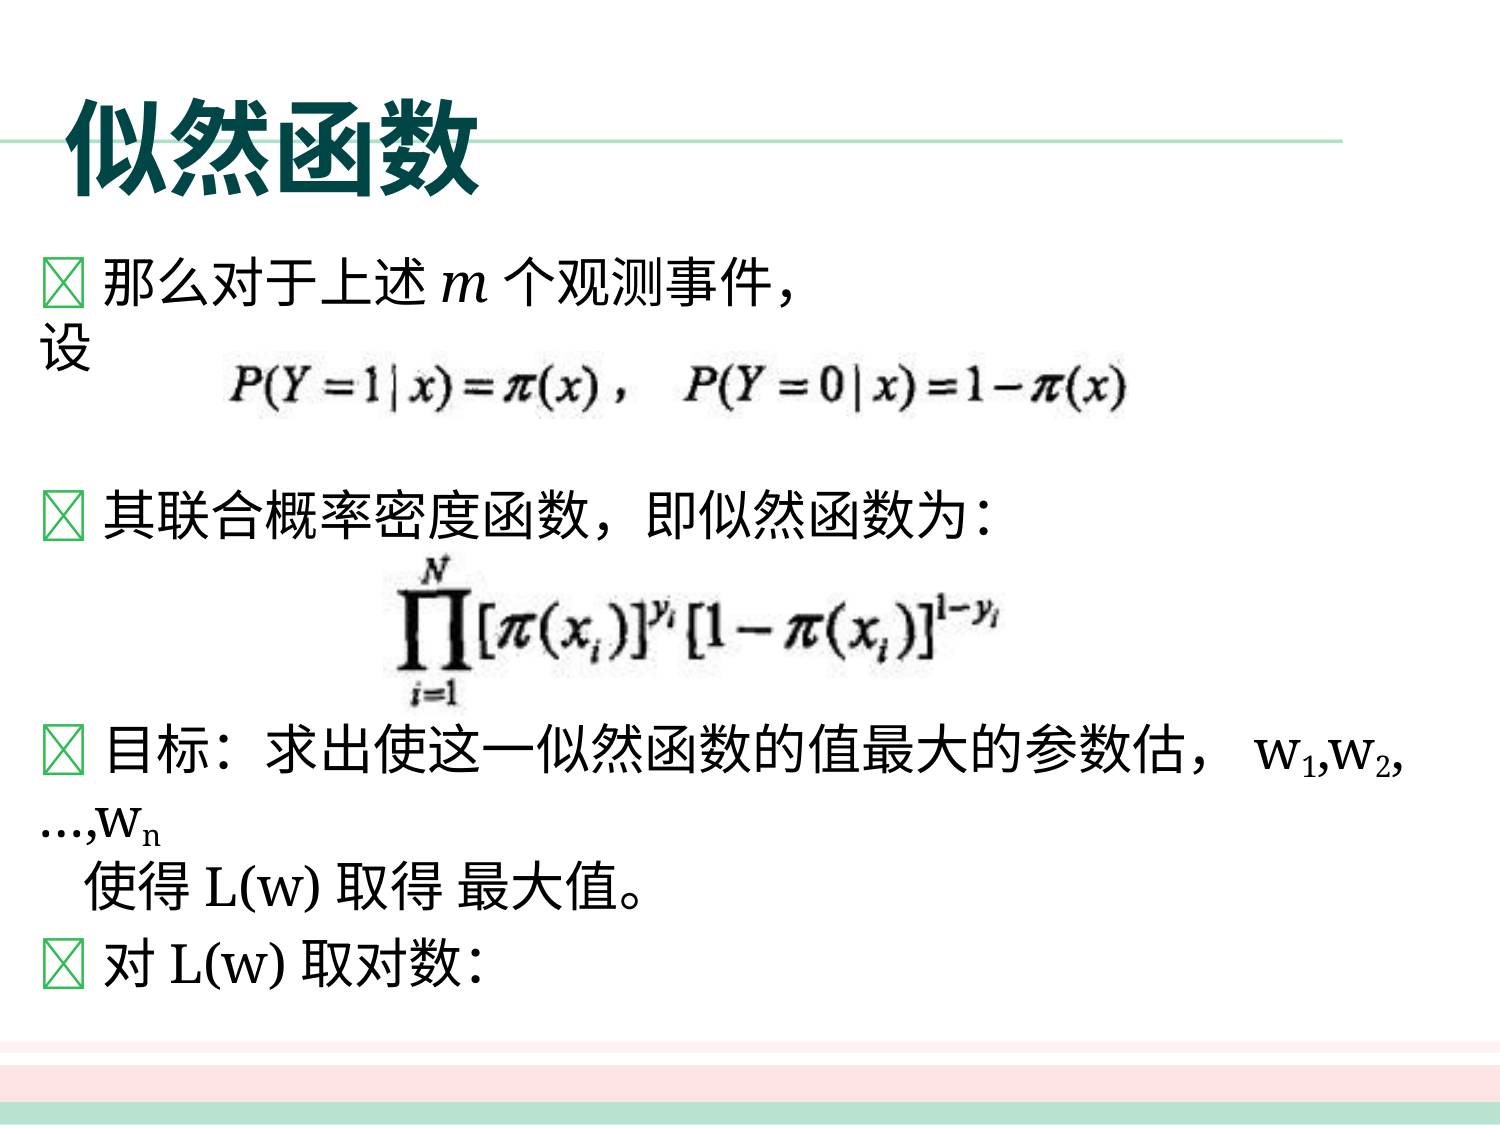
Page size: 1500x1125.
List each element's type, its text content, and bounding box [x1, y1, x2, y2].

text_box 目标：求出使这一似然函数的值最大的参数估，w1,w2,…,wn 使得L(w)取得 最大值。 对L(w)取对数： [32, 713, 1482, 995]
title 似然函数 [62, 49, 656, 240]
text_box 那么对于上述m个观测事件，设 [36, 246, 842, 378]
text_box 其联合概率密度函数，即似然函数为： [36, 479, 1013, 547]
picture [0, 0, 1500, 1125]
